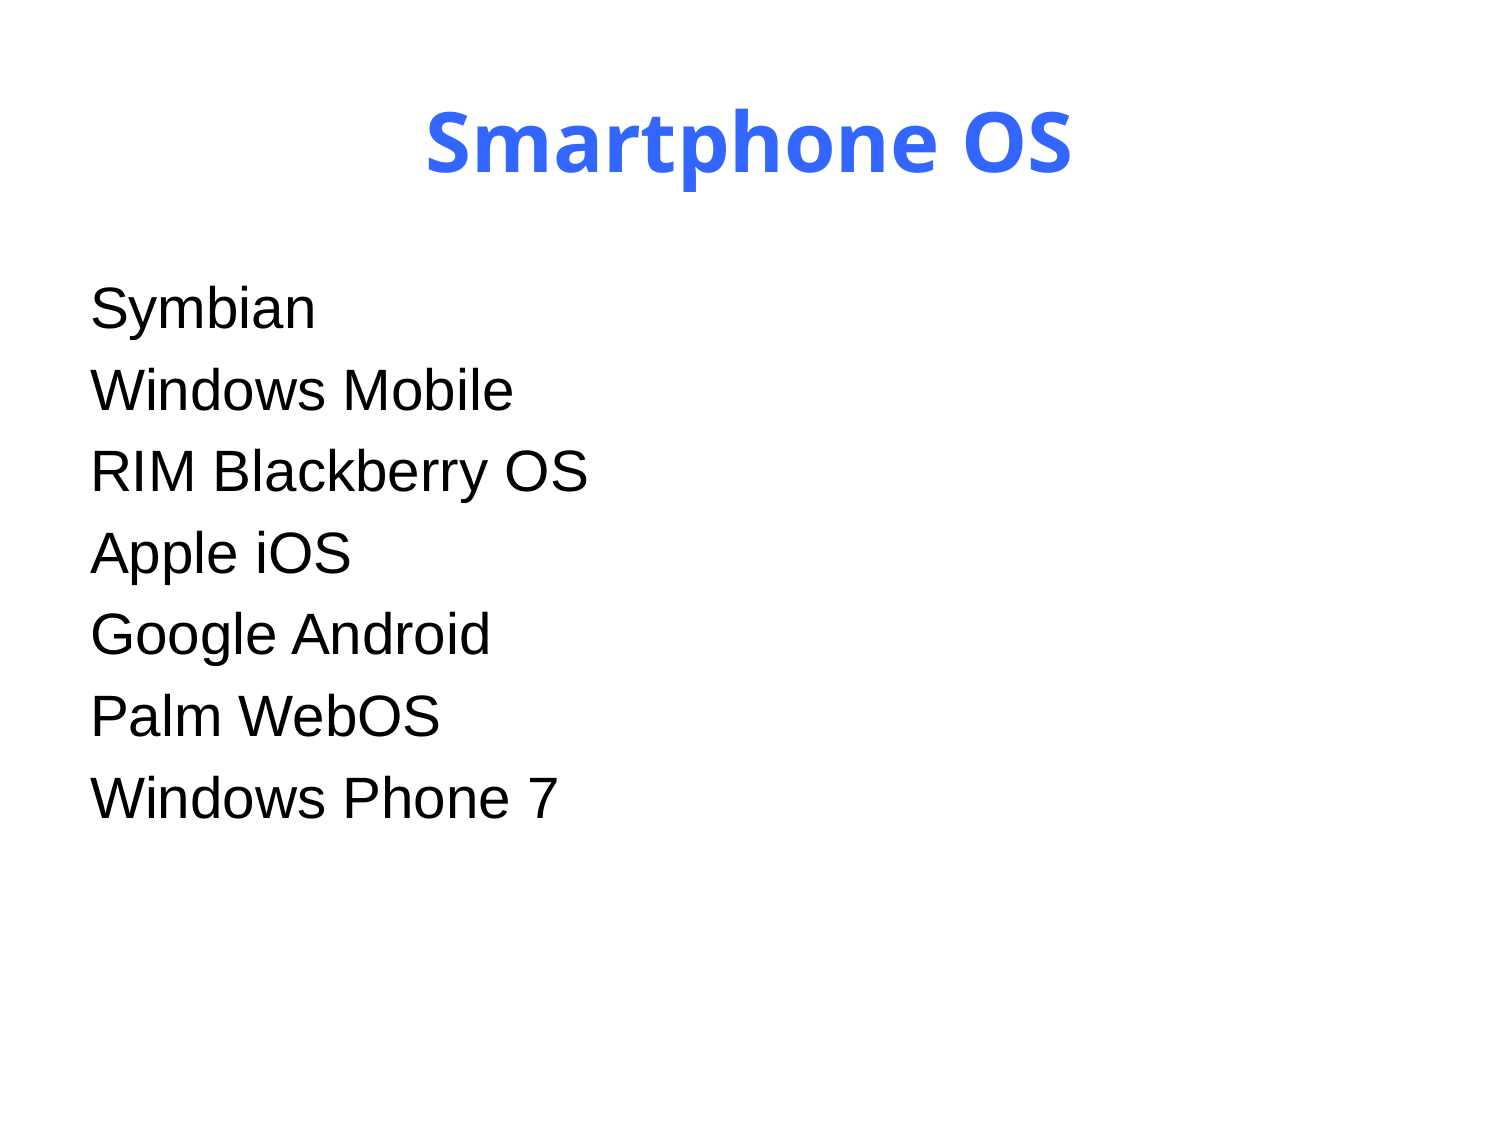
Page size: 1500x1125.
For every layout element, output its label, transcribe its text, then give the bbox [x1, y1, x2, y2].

title Smartphone OS [75, 45, 1425, 233]
list Symbian Windows Mobile RIM Blackberry OS Apple iOS Google Android Palm WebOS Windows Phone 7 [75, 262, 1425, 1005]
